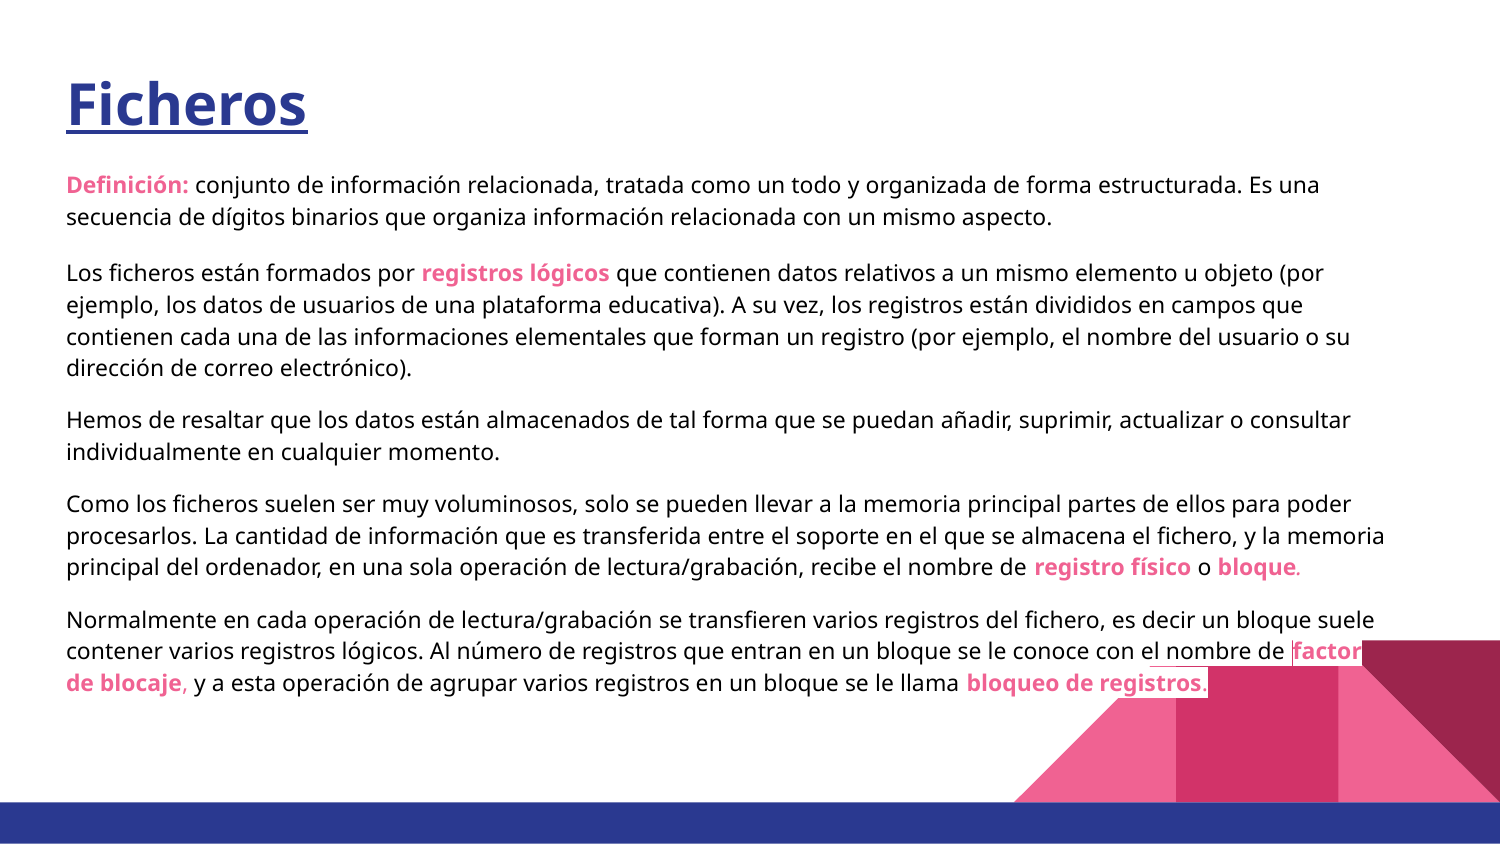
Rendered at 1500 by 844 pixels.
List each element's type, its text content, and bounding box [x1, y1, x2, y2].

list Definición: conjunto de información relacionada, tratada como un todo y organizada de forma estructurada. Es una secuencia de dígitos binarios que organiza información relacionada con un mismo aspecto. Los ficheros están formados por registros lógicos que contienen datos relativos a un mismo elemento u objeto (por ejemplo, los datos de usuarios de una plataforma educativa). A su vez, los registros están divididos en campos que contienen cada una de las informaciones elementales que forman un registro (por ejemplo, el nombre del usuario o su dirección de correo electrónico). Hemos de resaltar que los datos están almacenados de tal forma que se puedan añadir, suprimir, actualizar o consultar individualmente en cualquier momento. Como los ficheros suelen ser muy voluminosos, solo se pueden llevar a la memoria principal partes de ellos para poder procesarlos. La cantidad de información que es transferida entre el soporte en el que se almacena el fichero, y la memoria principal del ordenador, en una sola operación de lectura/grabación, recibe el nombre de registro físico o bloque. Normalmente en cada operación de lectura/grabación se transfieren varios registros del fichero, es decir un bloque suele contener varios registros lógicos. Al número de registros que entran en un bloque se le conoce con el nombre de factor de blocaje, y a esta operación de agrupar varios registros en un bloque se le llama bloqueo de registros. [51, 151, 1409, 677]
title Ficheros [51, 52, 1449, 152]
